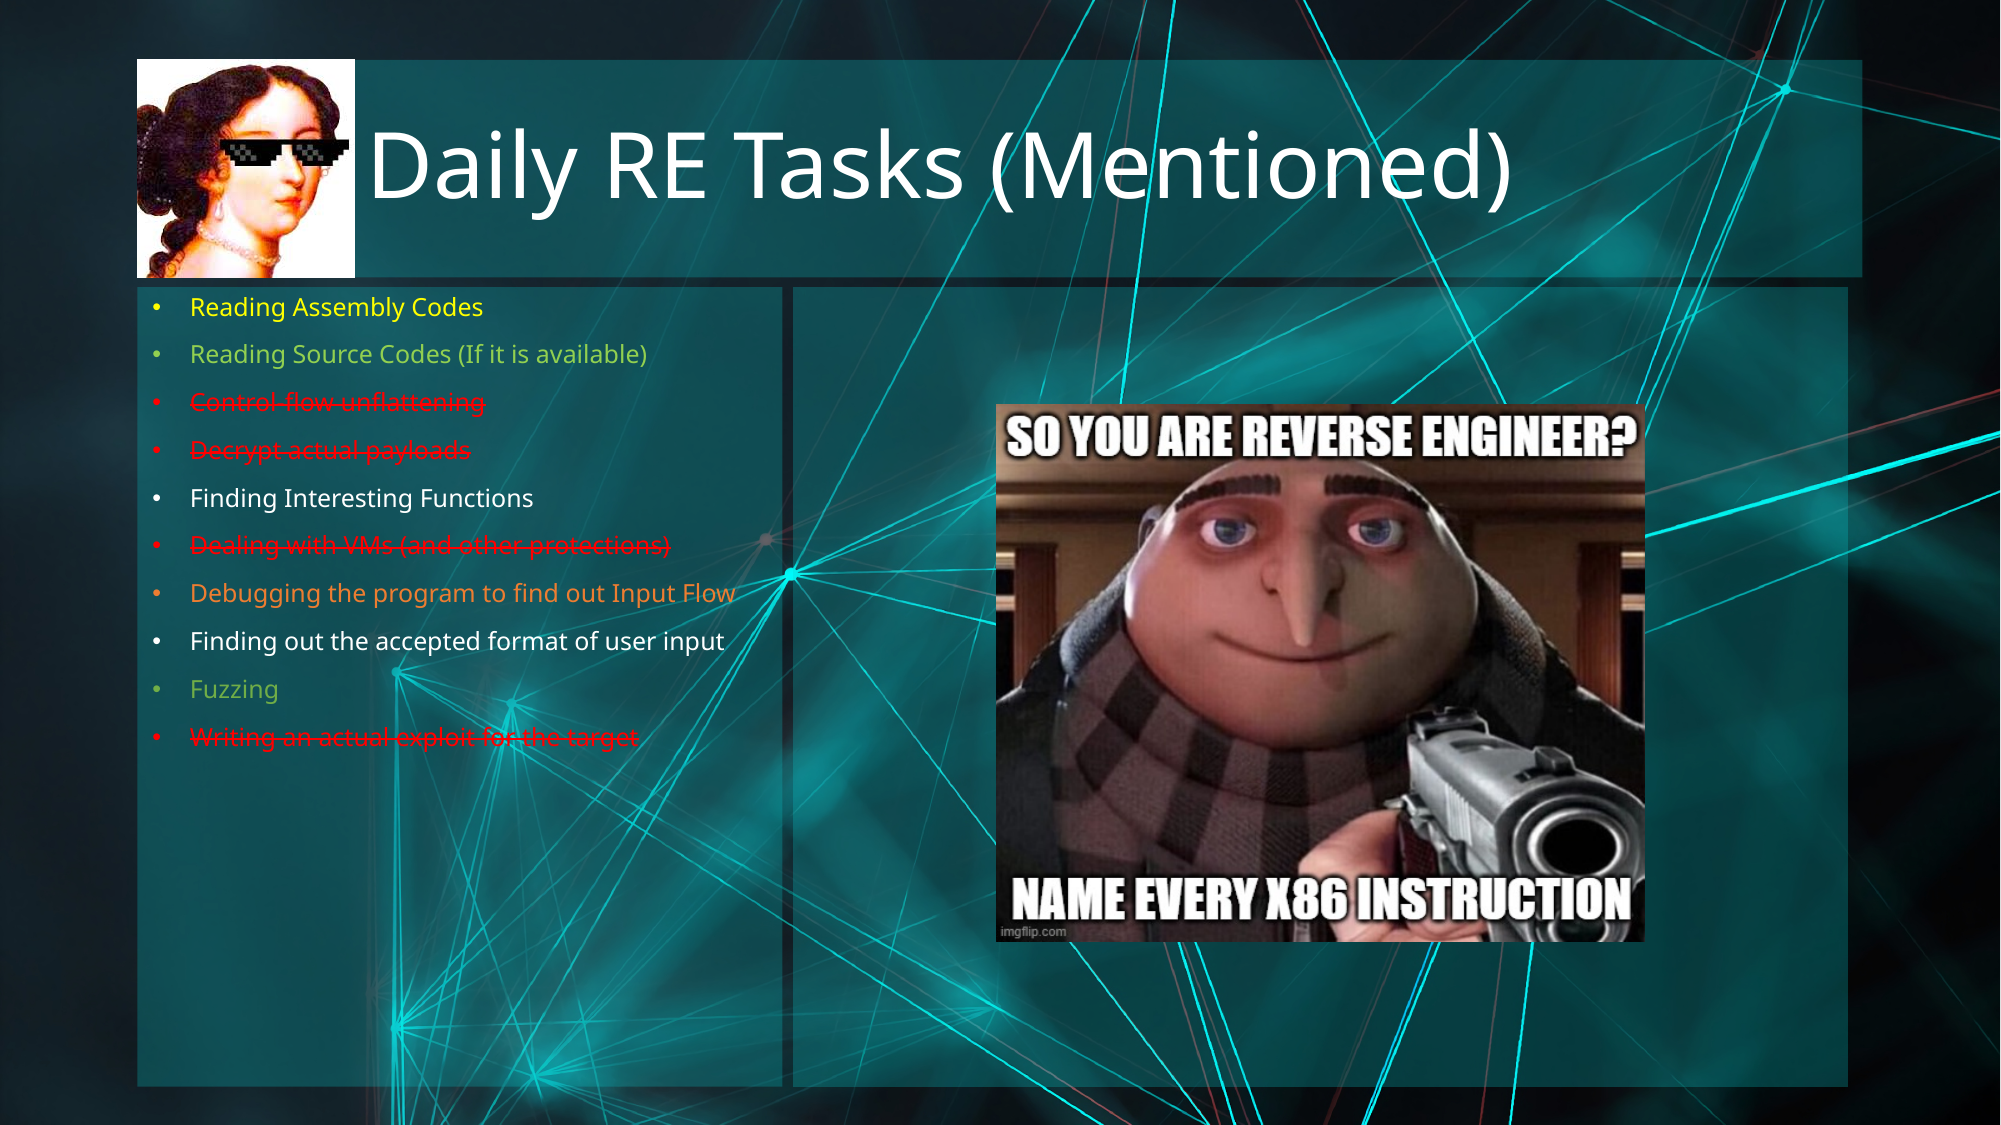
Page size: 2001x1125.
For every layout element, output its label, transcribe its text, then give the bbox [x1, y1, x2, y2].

list Reading Assembly Codes Reading Source Codes (If it is available) Control-flow unflattening Decrypt actual payloads Finding Interesting Functions Dealing with VMs (and other protections) Debugging the program to find out Input Flow Finding out the accepted format of user input Fuzzing Writing an actual exploit for the target [137, 287, 783, 1087]
picture [0, 0, 2001, 1125]
title Daily RE Tasks (Mentioned) [355, 59, 1863, 278]
